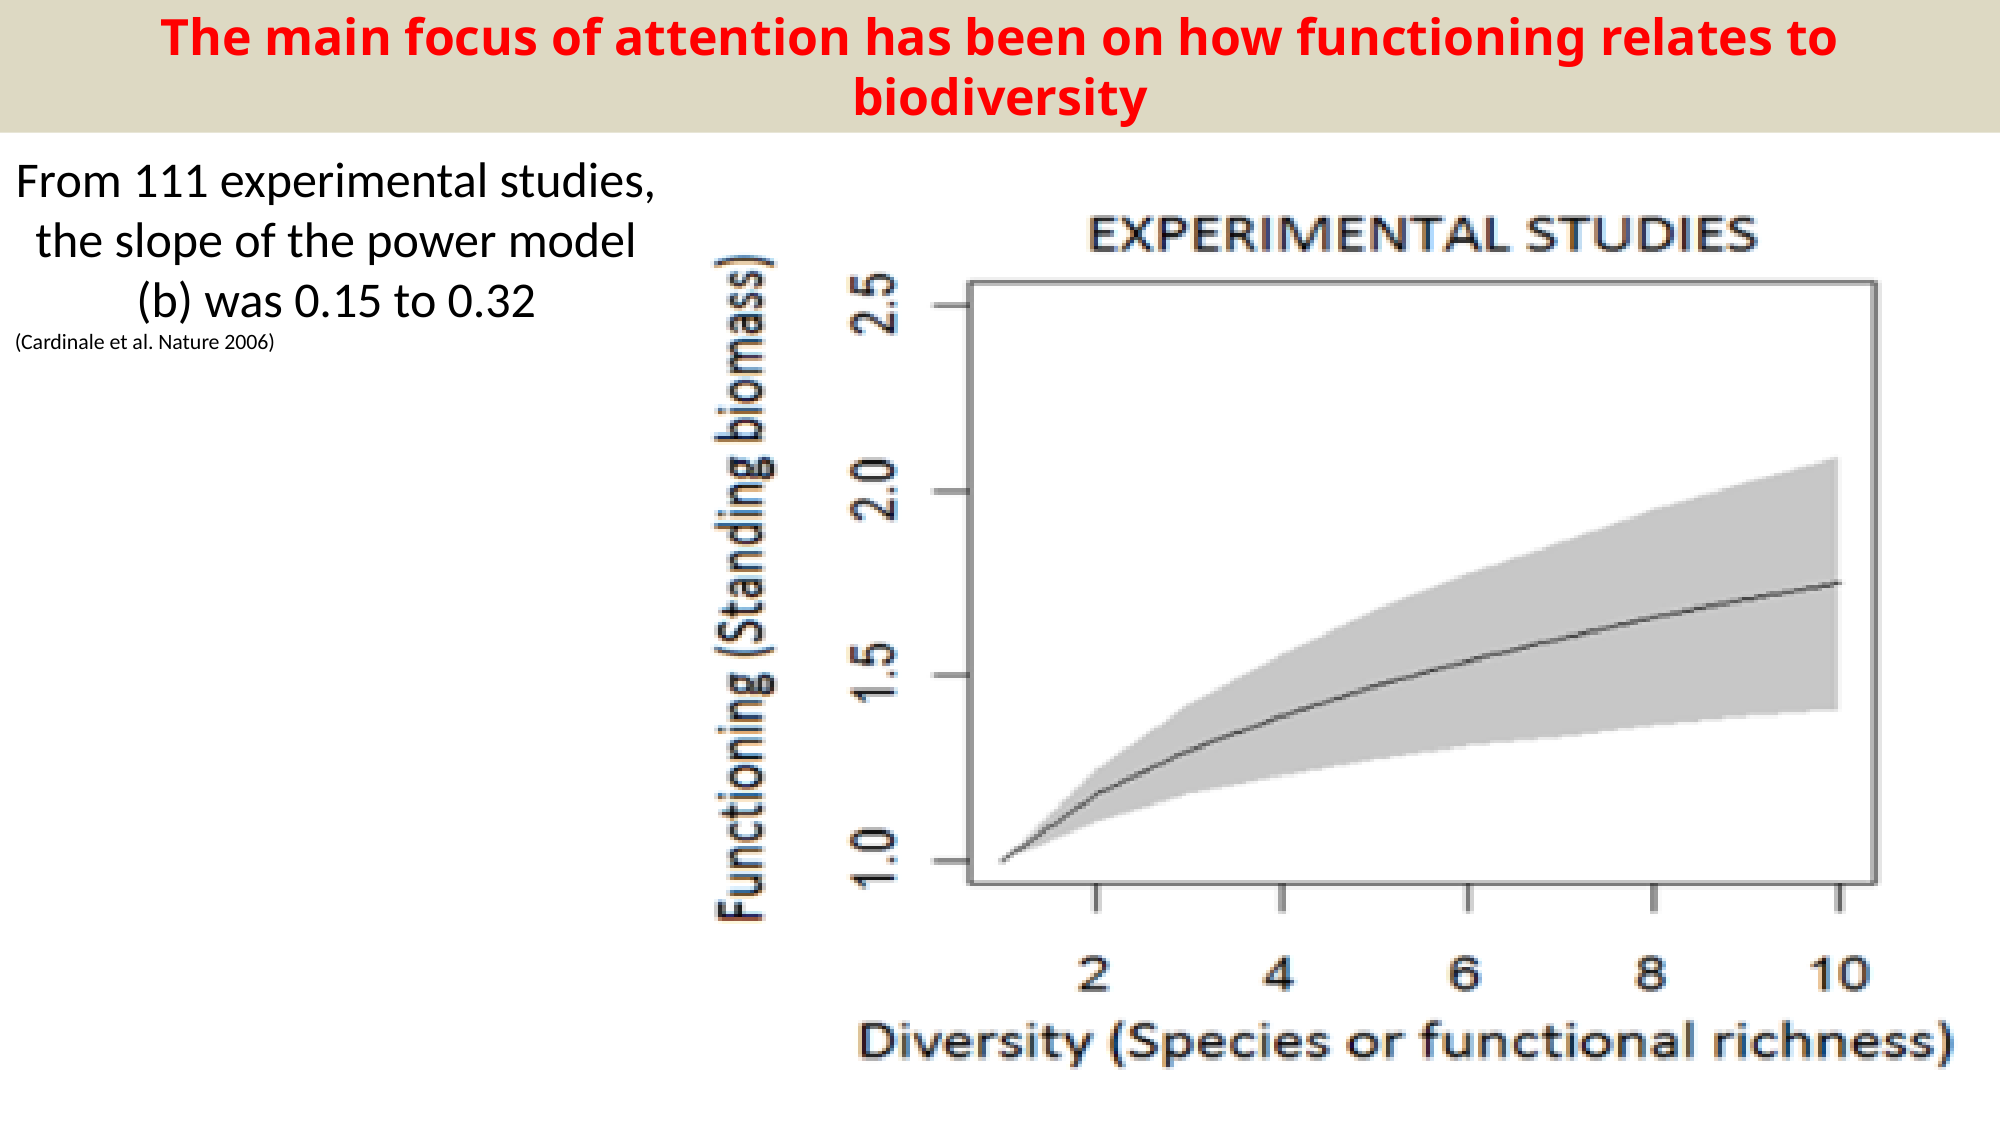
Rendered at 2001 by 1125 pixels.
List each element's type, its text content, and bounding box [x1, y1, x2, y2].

picture [674, 177, 1994, 1089]
text_box From 111 experimental studies, the slope of the power model (b) was 0.15 to 0.32 (Cardinale et al. Nature 2006) [0, 140, 673, 362]
text_box The main focus of attention has been on how functioning relates to biodiversity [0, 0, 2000, 133]
